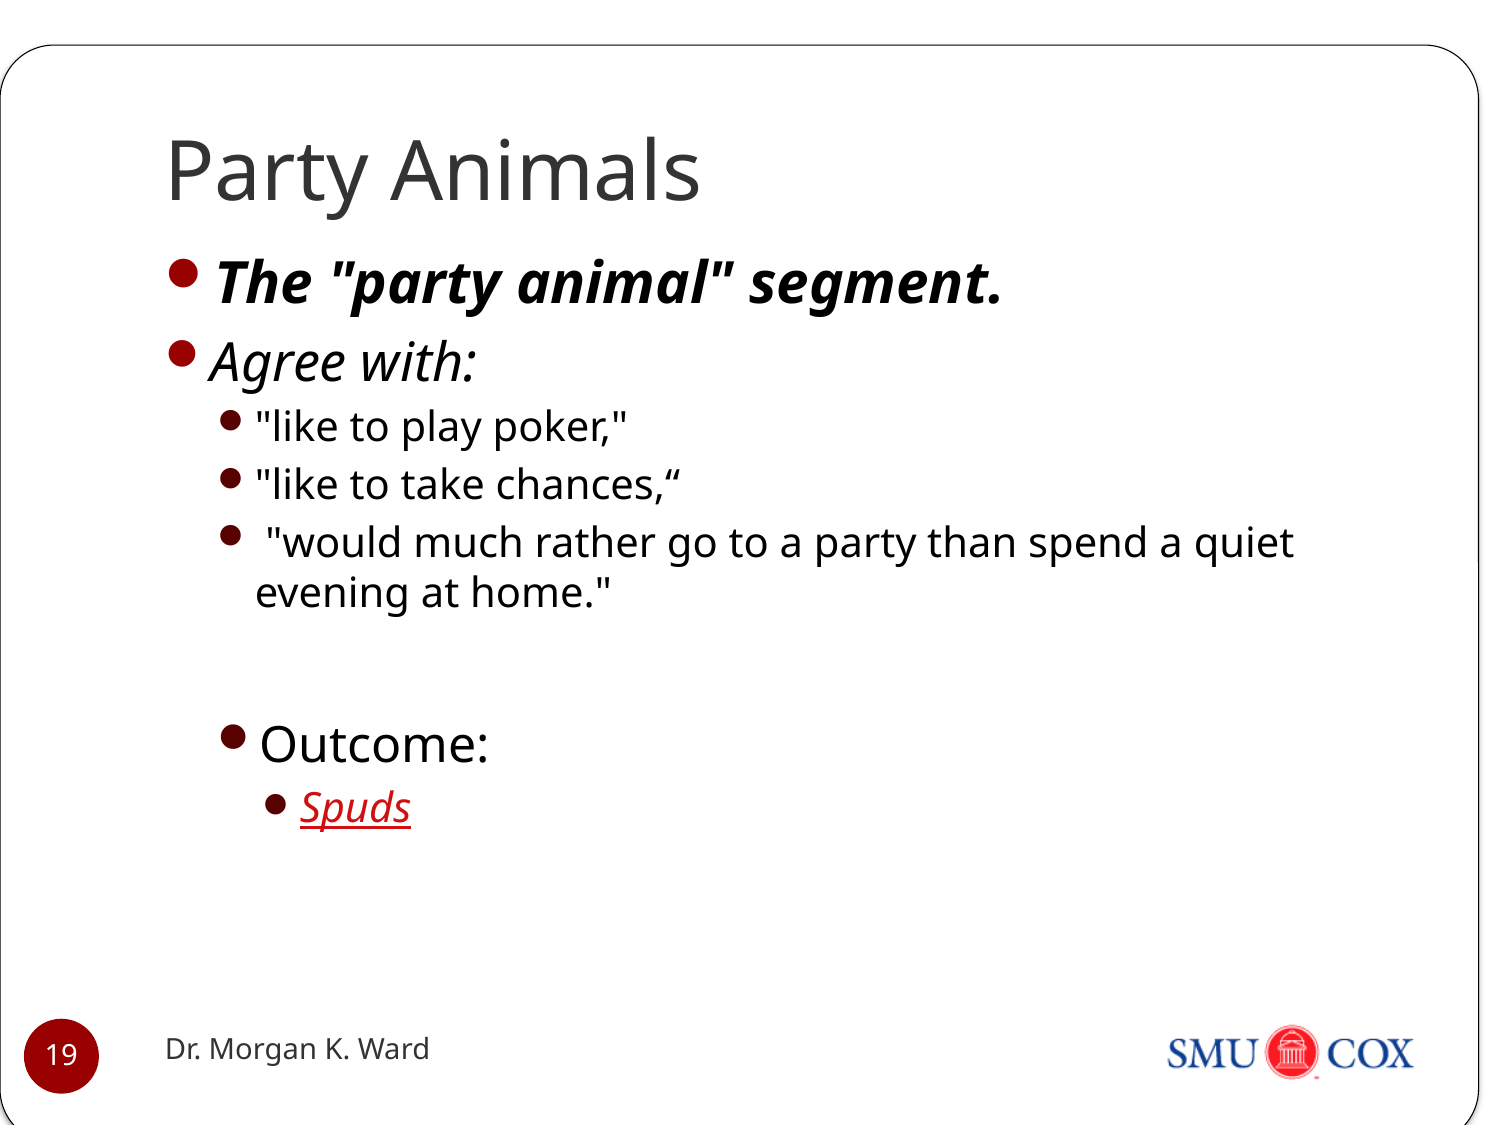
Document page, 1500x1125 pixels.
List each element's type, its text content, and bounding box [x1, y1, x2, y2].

list The "party animal" segment. Agree with: "like to play poker," "like to take chances,“ "would much rather go to a party than spend a quiet evening at home." Outcome: Spuds [150, 237, 1425, 988]
footer Dr. Morgan K. Ward [150, 1012, 800, 1088]
picture [1155, 1012, 1427, 1093]
slide_number 19 [23, 1018, 99, 1094]
title Party Animals [150, 45, 1425, 233]
